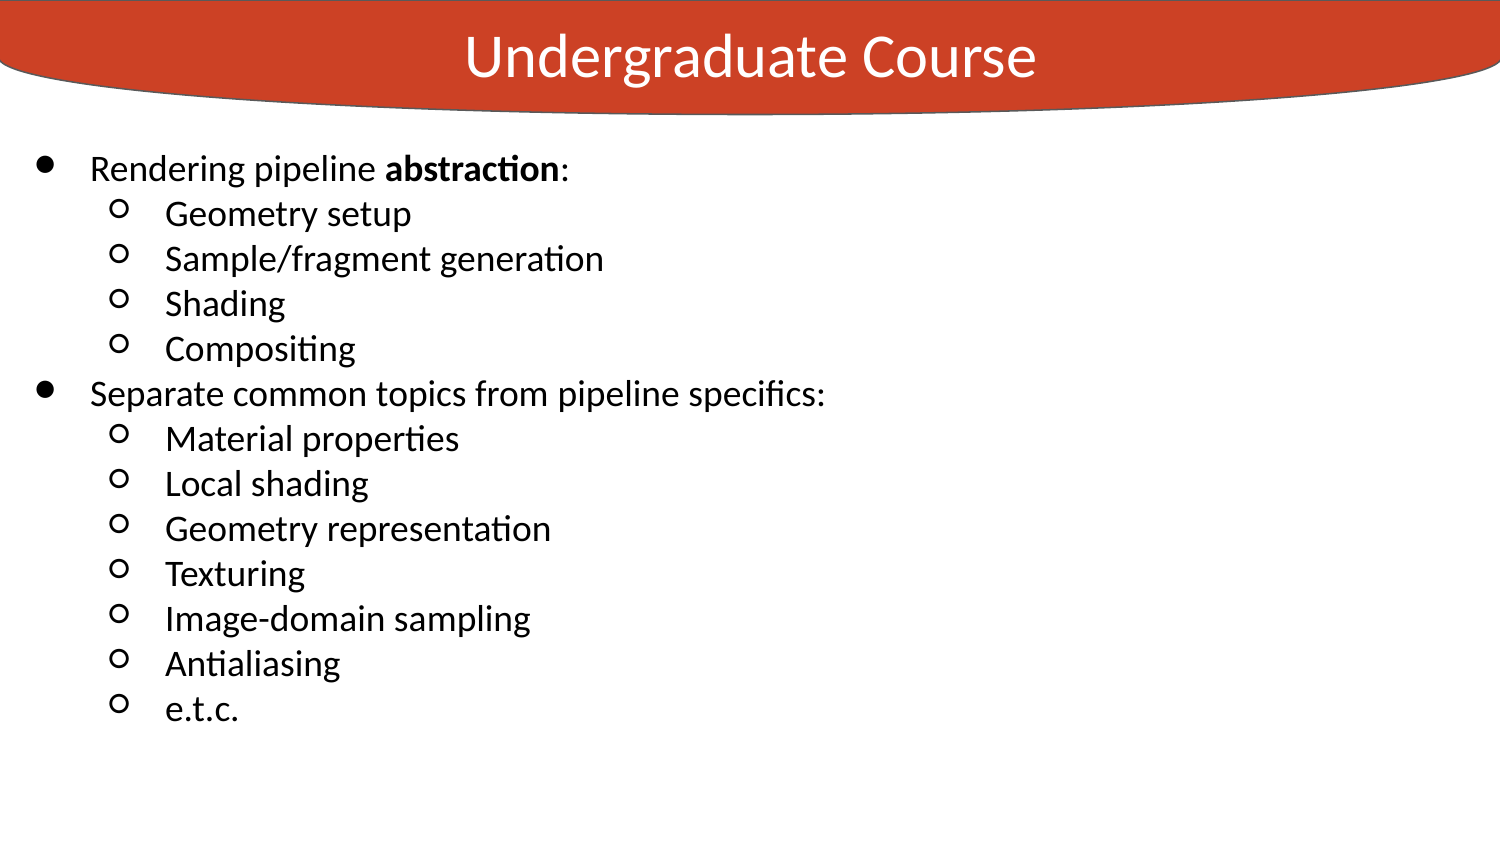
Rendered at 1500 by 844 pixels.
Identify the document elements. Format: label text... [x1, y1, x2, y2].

text_box Undergraduate Course [0, 0, 1500, 106]
text_box [355, 106, 1145, 115]
text_box Rendering pipeline abstraction: Geometry setup Sample/fragment generation Shading Compositing Separate common topics from pipeline specifics: Material properties Local shading Geometry representation Texturing Image-domain sampling Antialiasing e.t.c. [0, 128, 1500, 836]
text_box Experiments [0, 106, 530, 113]
text_box Experiments [970, 106, 1500, 113]
